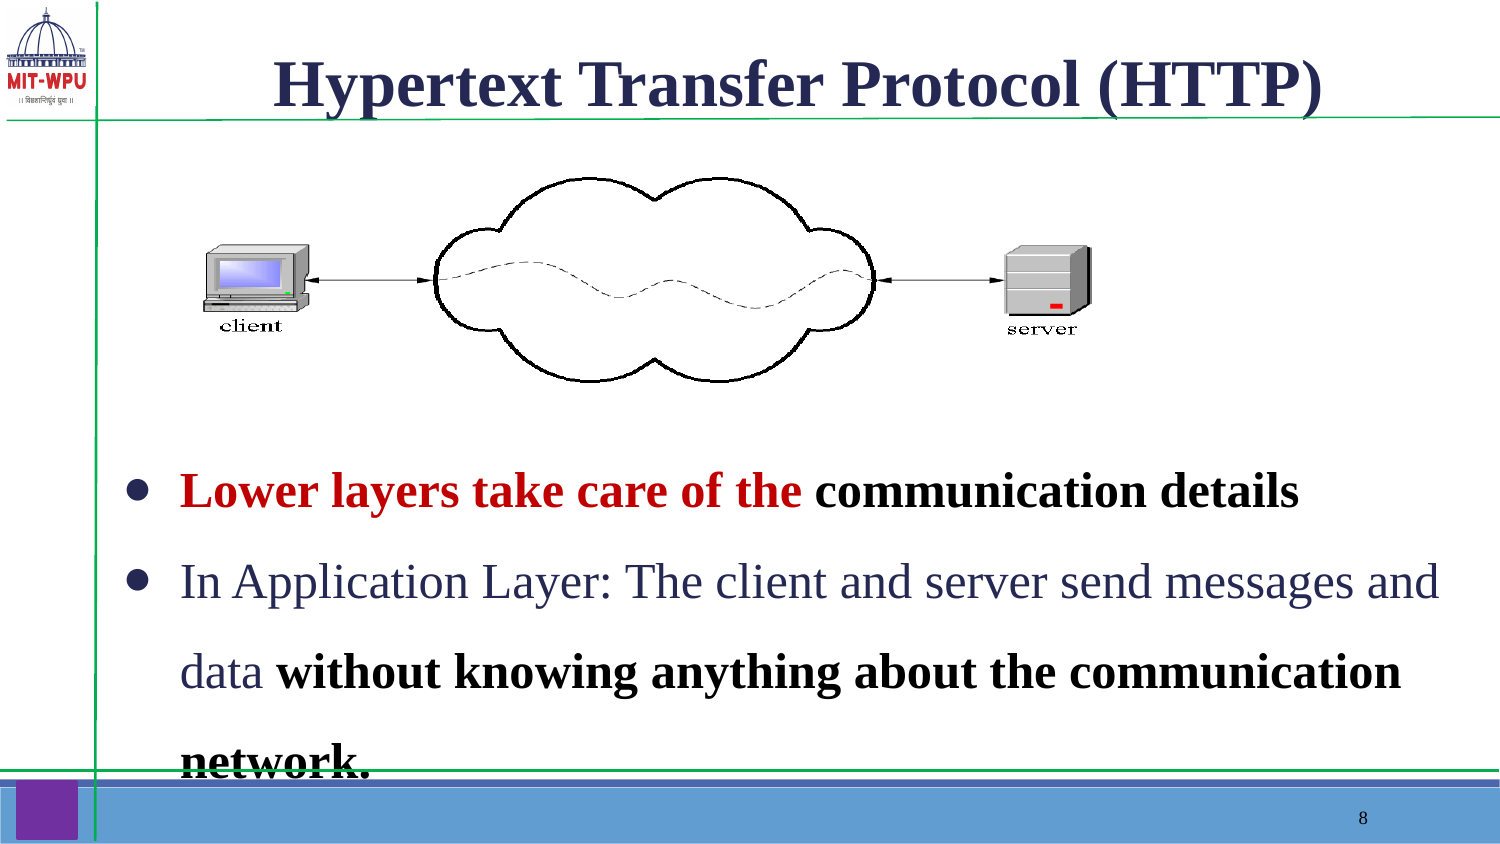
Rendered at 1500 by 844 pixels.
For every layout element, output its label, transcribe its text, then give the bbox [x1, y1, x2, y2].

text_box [94, 780, 98, 842]
slide_number ‹#› [1218, 795, 1380, 840]
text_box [102, 116, 1500, 121]
picture [203, 175, 1092, 385]
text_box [94, 111, 98, 770]
title Hypertext Transfer Protocol (HTTP) [262, 35, 1500, 115]
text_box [6, 116, 89, 121]
list Lower layers take care of the communication details In Application Layer: The client and server send messages and data without knowing anything about the communication network. [103, 221, 1500, 795]
text_box [17, 782, 76, 839]
picture [6, 7, 96, 106]
